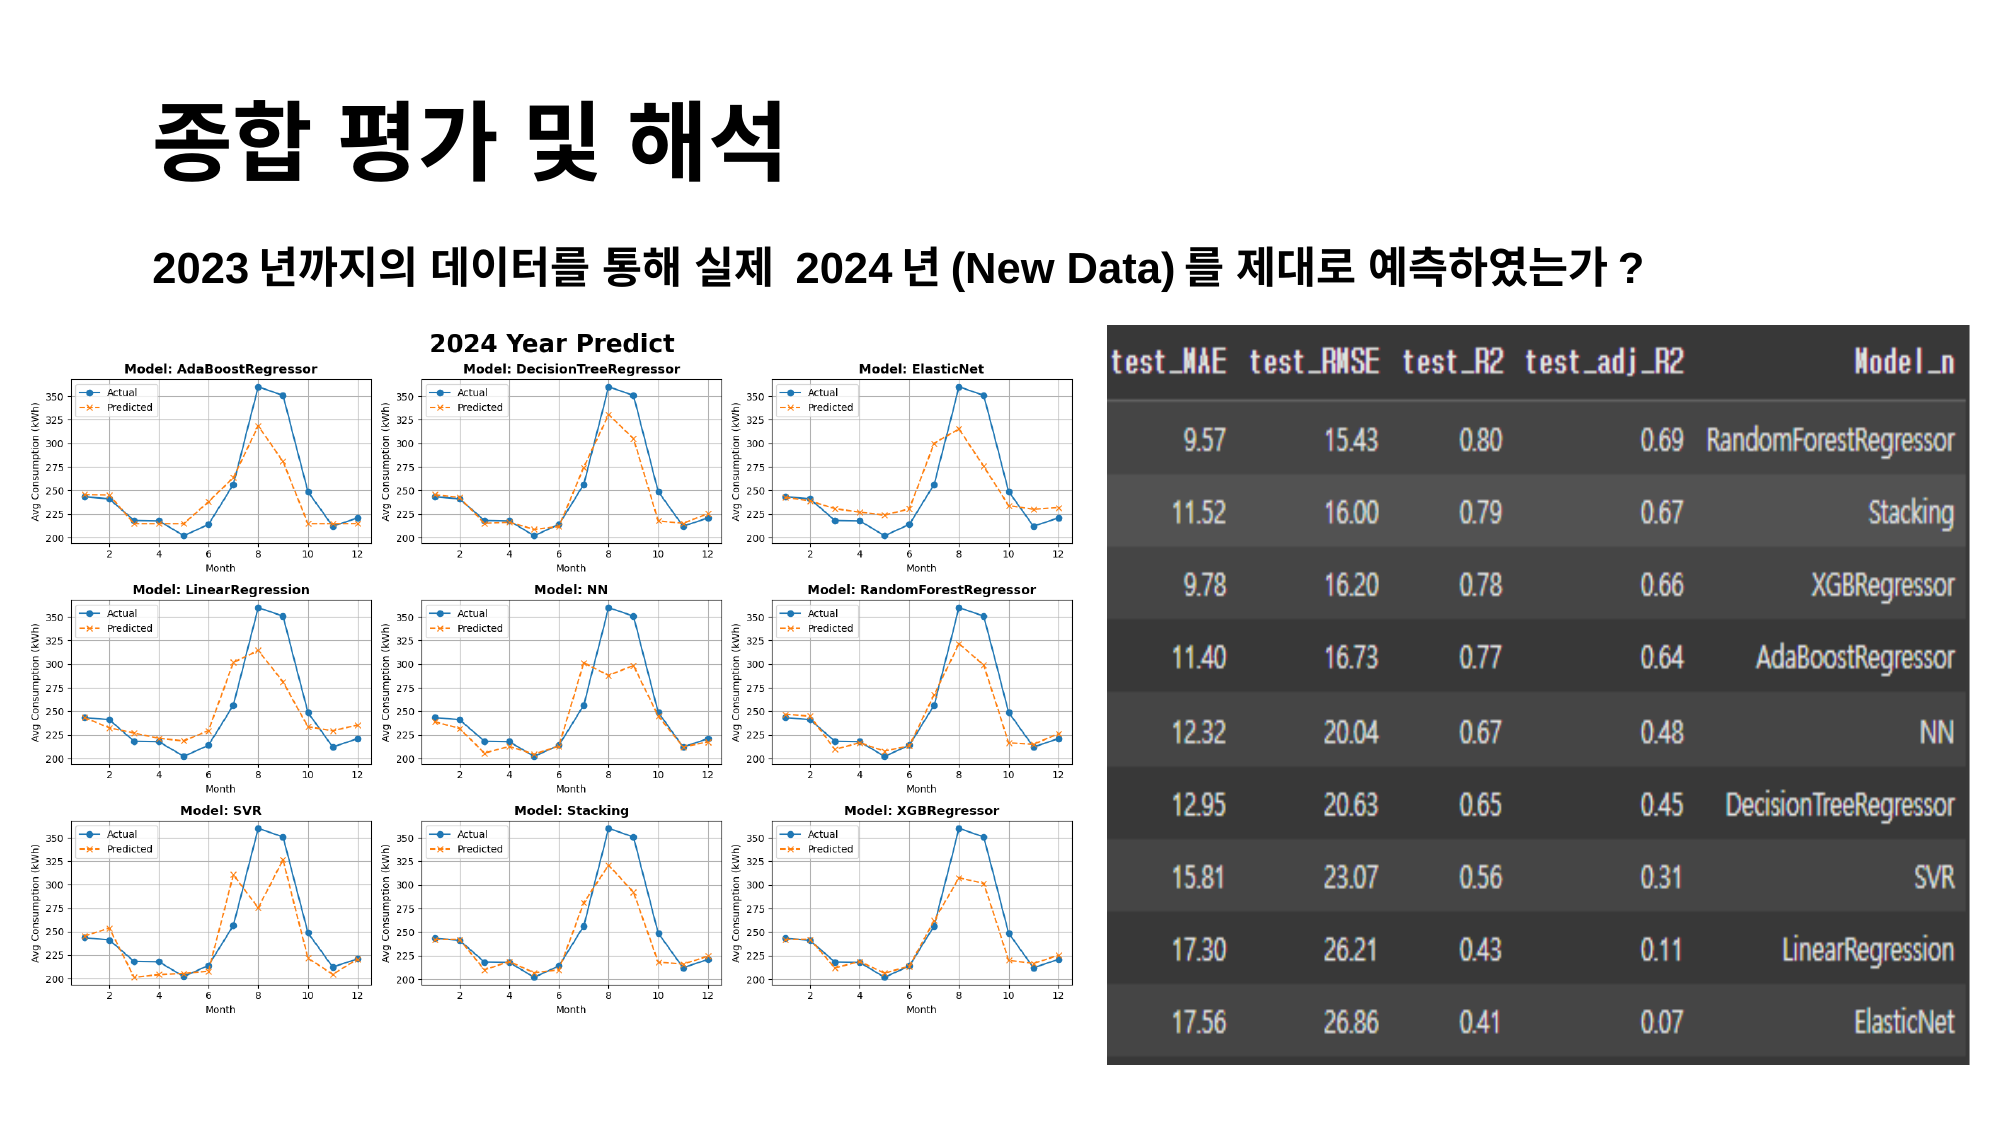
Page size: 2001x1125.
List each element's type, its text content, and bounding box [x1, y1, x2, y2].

title 종합 평가 및 해석 [137, 63, 1863, 202]
picture [1107, 324, 2000, 1066]
picture [24, 324, 1078, 1022]
list 2023년까지의 데이터를 통해 실제 2024년(New Data)를 제대로 예측하였는가? [137, 202, 1863, 300]
